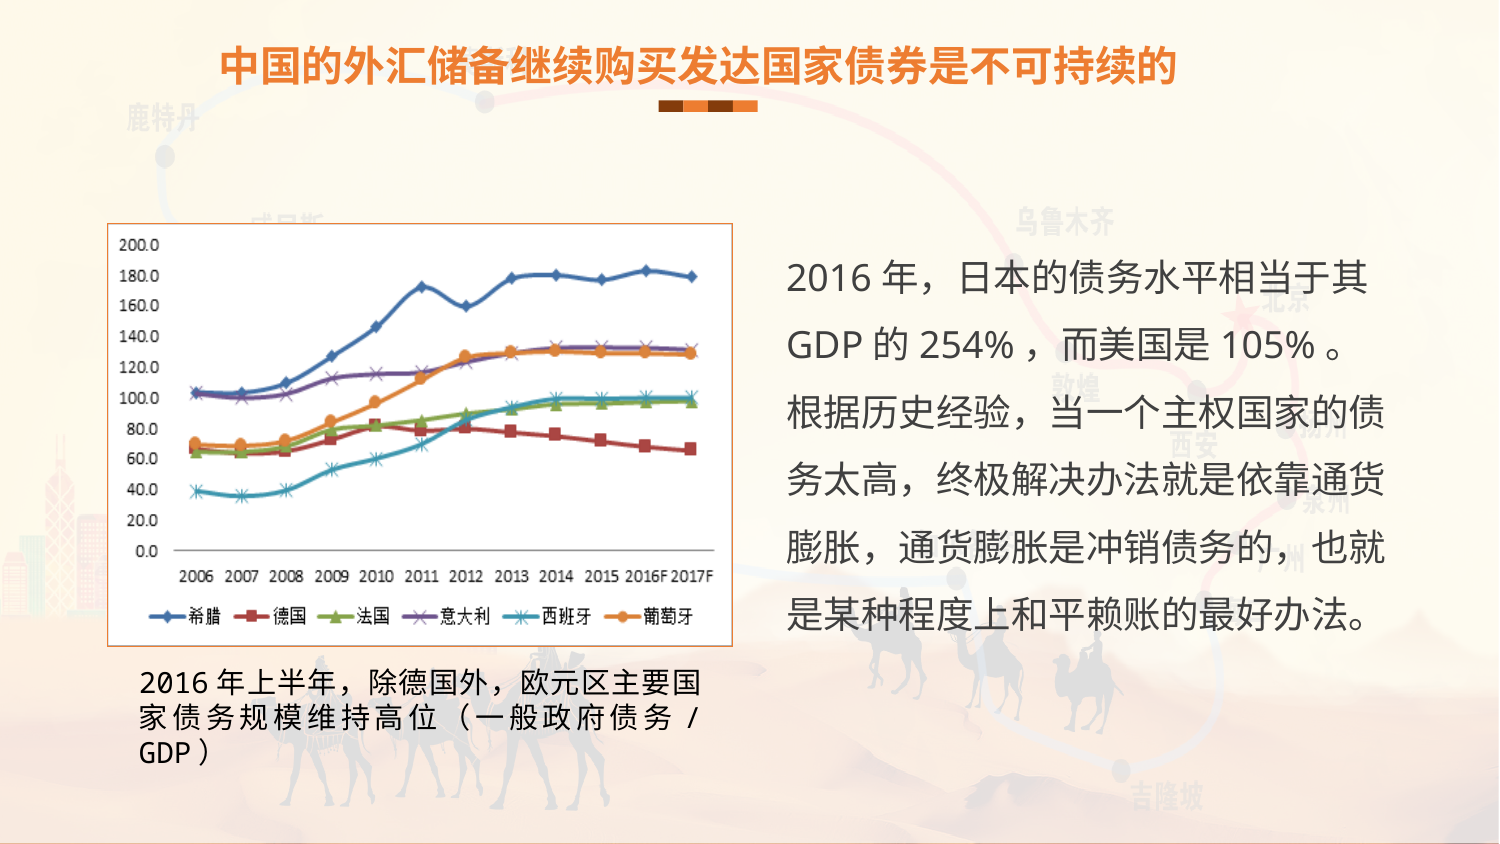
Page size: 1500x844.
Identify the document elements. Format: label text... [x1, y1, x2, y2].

text_box 中国的外汇储备继续购买发达国家债券是不可持续的 [203, 32, 1200, 98]
text_box 2016年上半年，除德国外，欧元区主要国家债务规模维持高位（一般政府债务/GDP） [124, 656, 717, 777]
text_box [658, 100, 759, 113]
picture [107, 223, 734, 647]
text_box 2016年，日本的债务水平相当于其GDP的254%，而美国是105%。 根据历史经验，当一个主权国家的债务太高，终极解决办法就是依靠通货膨胀，通货膨胀是冲销债务的，也就是某种程度上和平赖账的最好办法。 [771, 223, 1411, 644]
